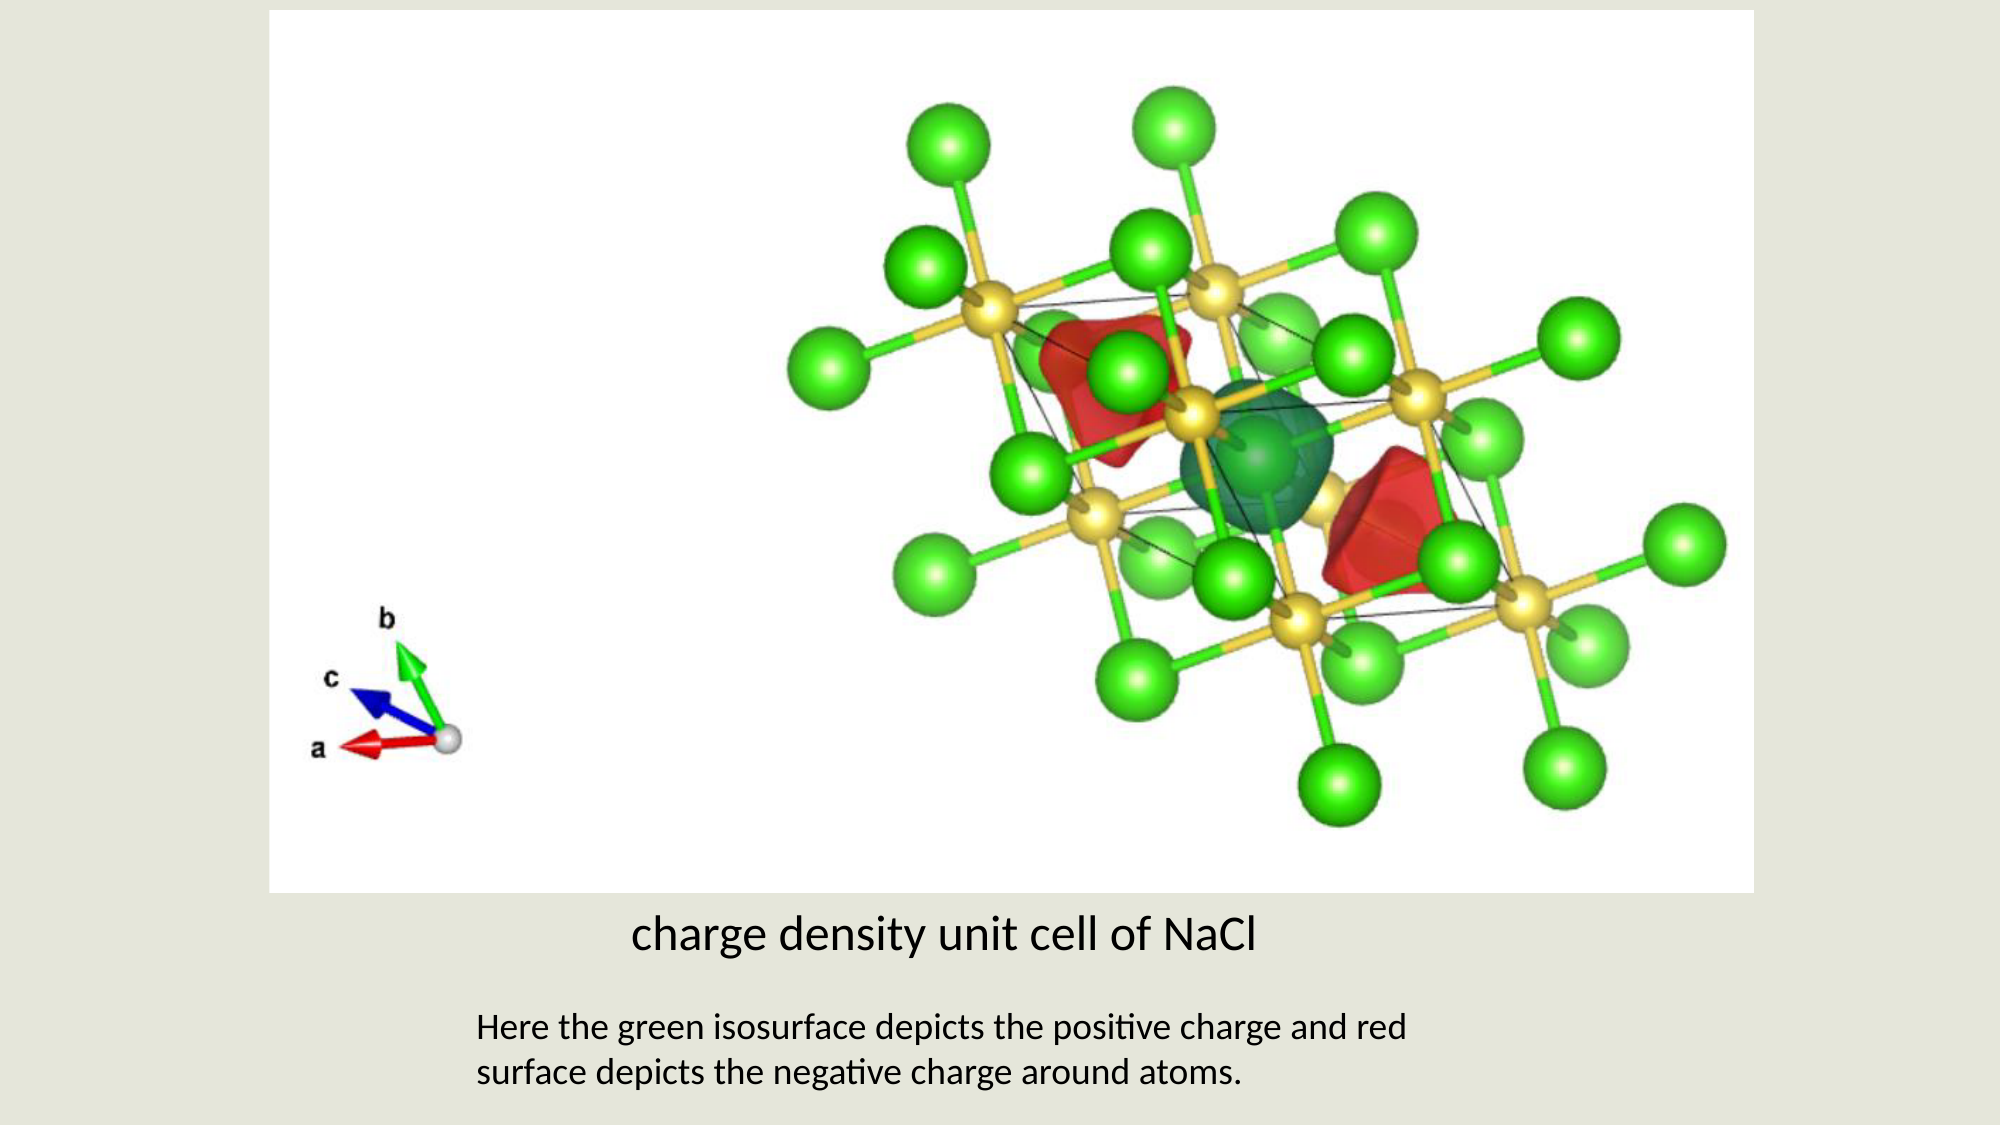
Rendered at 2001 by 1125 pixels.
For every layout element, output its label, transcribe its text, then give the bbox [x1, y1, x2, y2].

picture [269, 10, 1754, 893]
text_box Here the green isosurface depicts the positive charge and red surface depicts the negative charge around atoms. [461, 994, 1462, 1100]
text_box charge density unit cell of NaCl [616, 893, 1617, 968]
